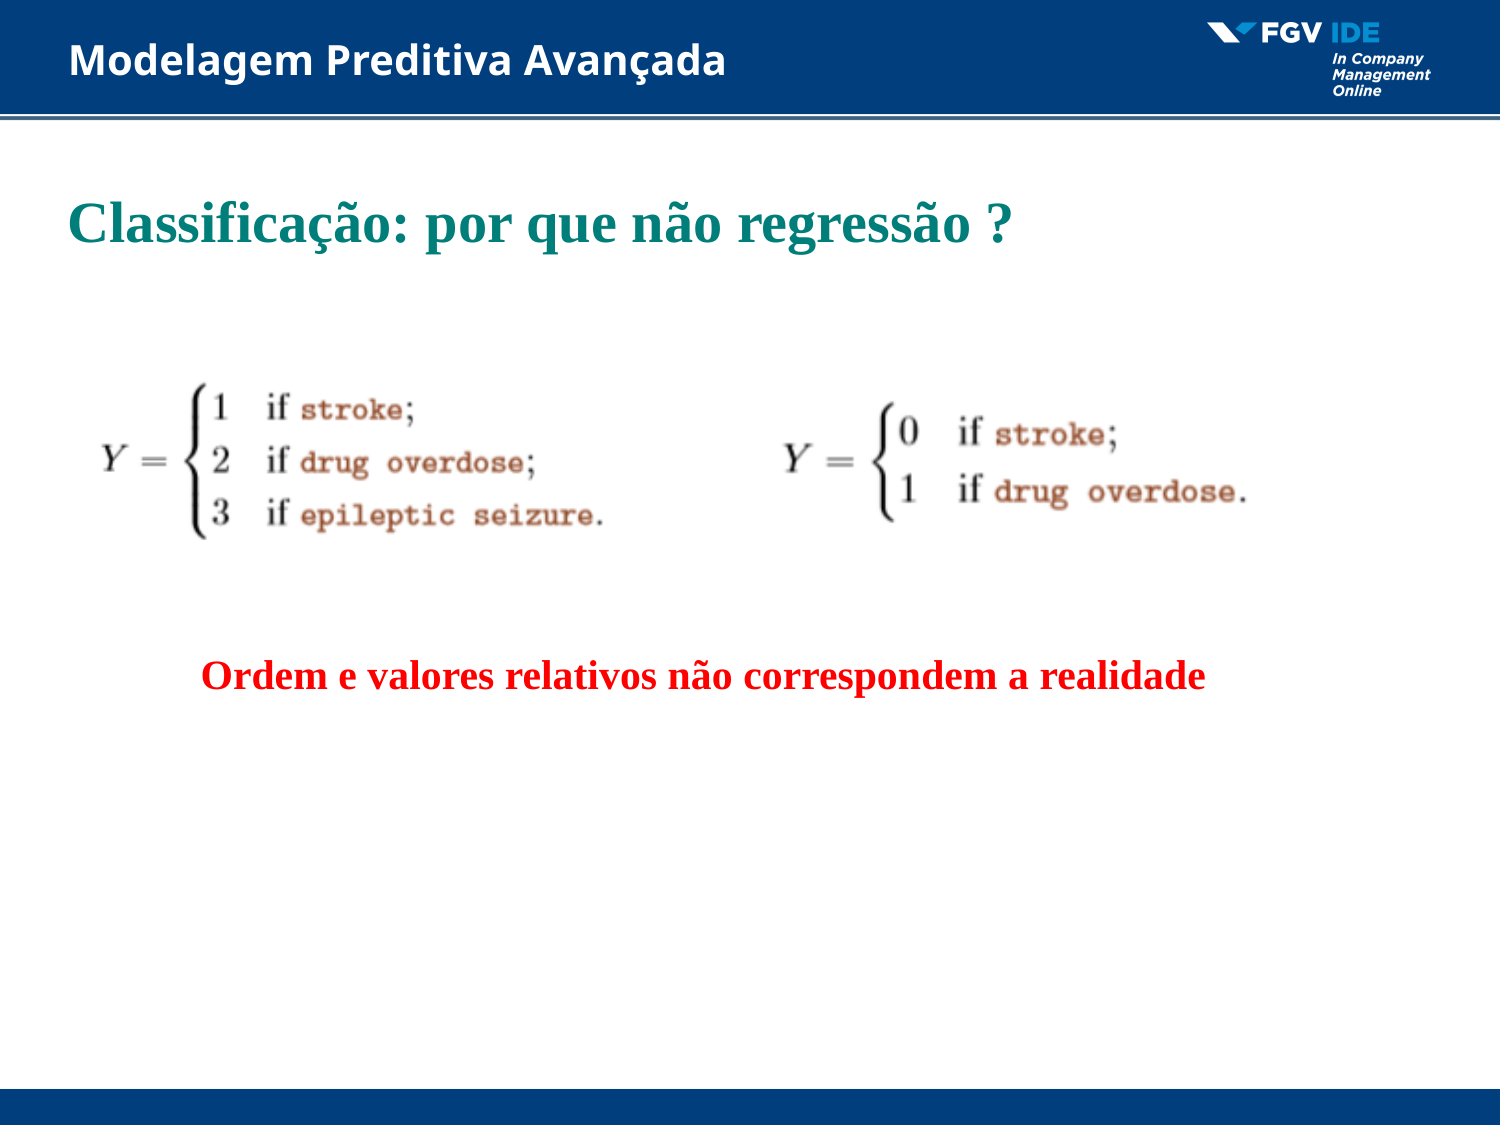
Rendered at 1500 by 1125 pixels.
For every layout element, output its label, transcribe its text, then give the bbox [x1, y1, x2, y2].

text_box Ordem e valores relativos não correspondem a realidade [185, 640, 1222, 706]
title Modelagem Preditiva Avançada [53, 26, 1176, 95]
text_box Classificação: por que não regressão ? [53, 176, 1203, 262]
picture [0, 0, 1500, 1125]
